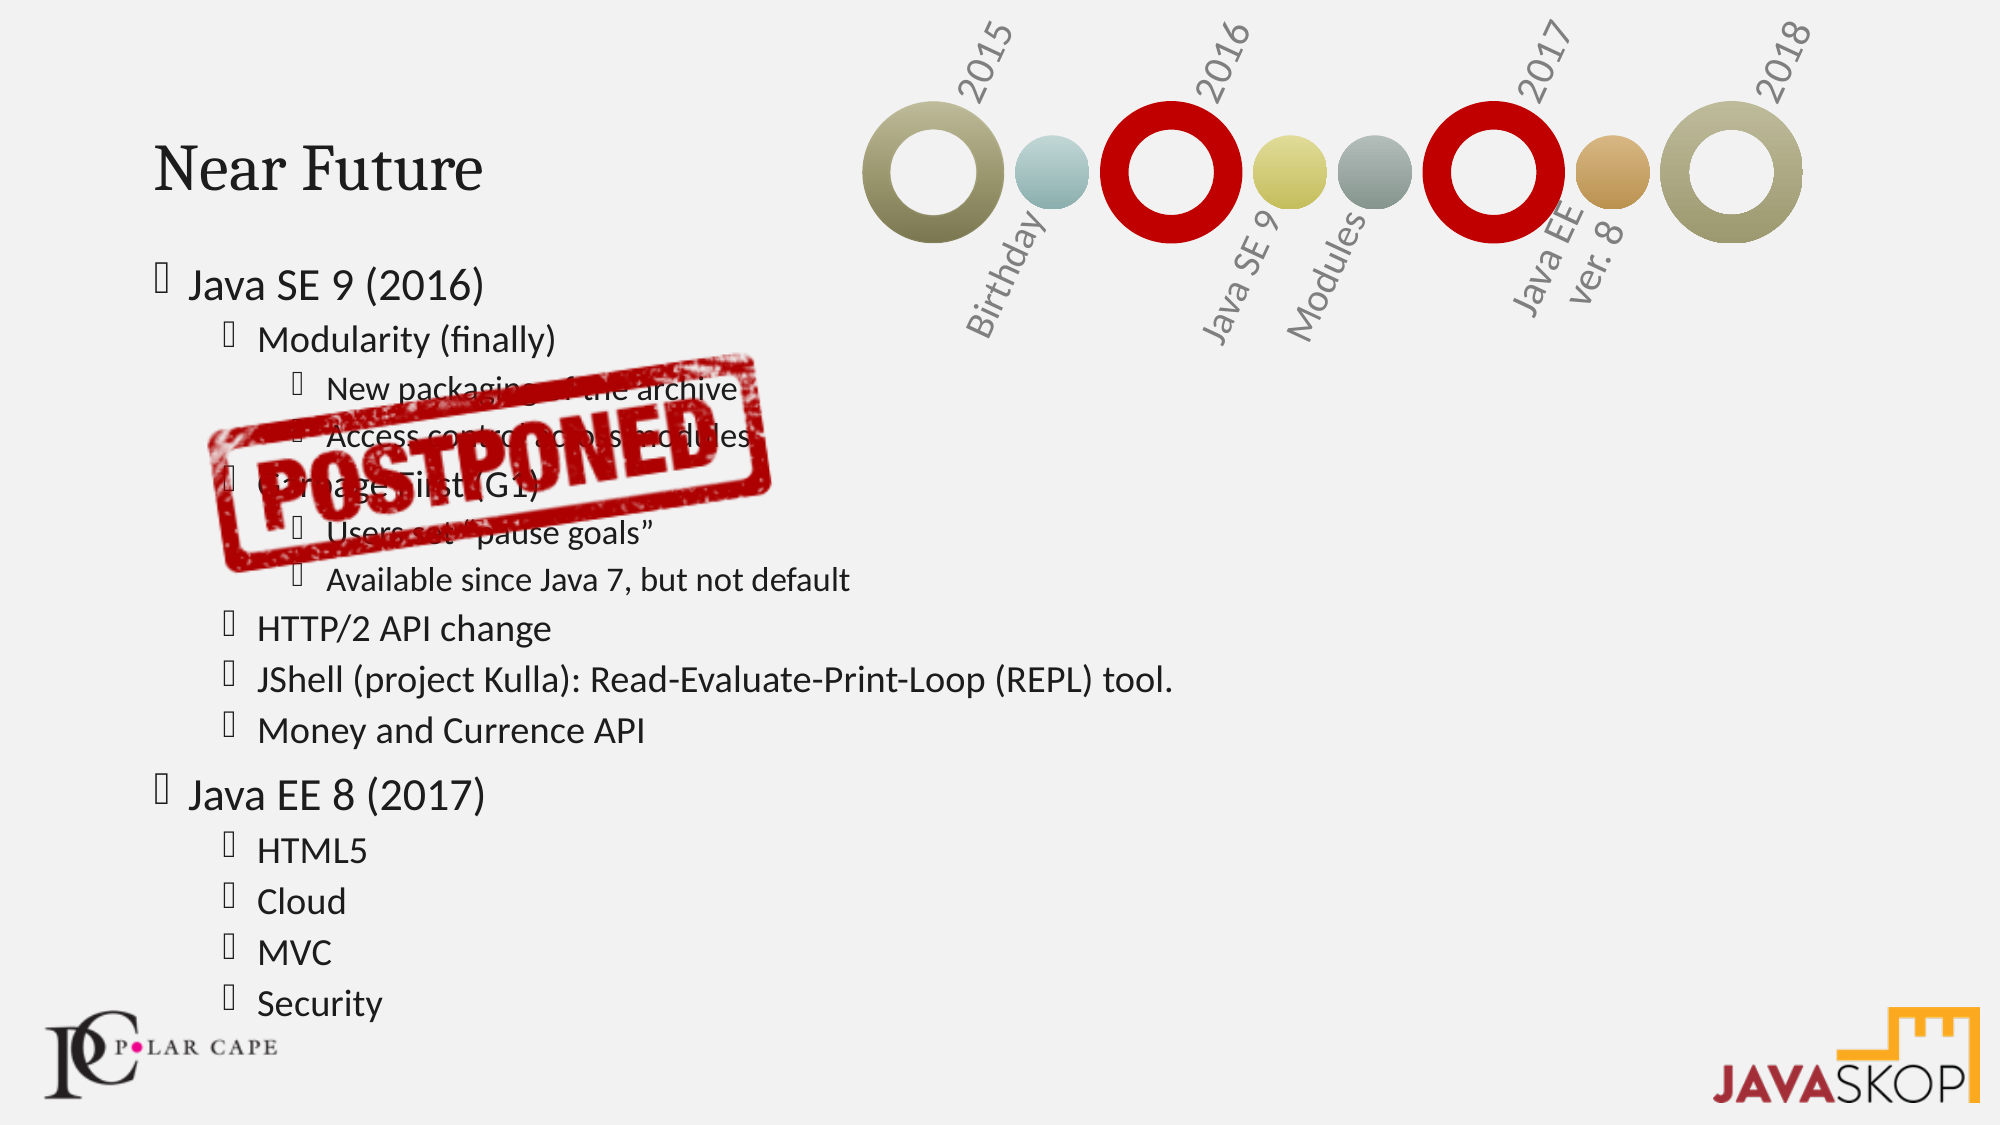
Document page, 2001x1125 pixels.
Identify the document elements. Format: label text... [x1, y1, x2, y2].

picture [1713, 1007, 1980, 1103]
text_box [693, 0, 2000, 361]
list Java SE 9 (2016) Modularity (finally) New packaging of the archive Access control across modules Garbage First (G1) Users set “pause goals” Available since Java 7, but not default HTTP/2 API change JShell (project Kulla): Read-Evaluate-Print-Loop (REPL) tool. Money and Currence API Java EE 8 (2017) HTML5 Cloud MVC Security [138, 253, 1864, 1035]
title Near Future [138, 60, 693, 253]
picture [206, 351, 774, 575]
picture [41, 1007, 281, 1103]
